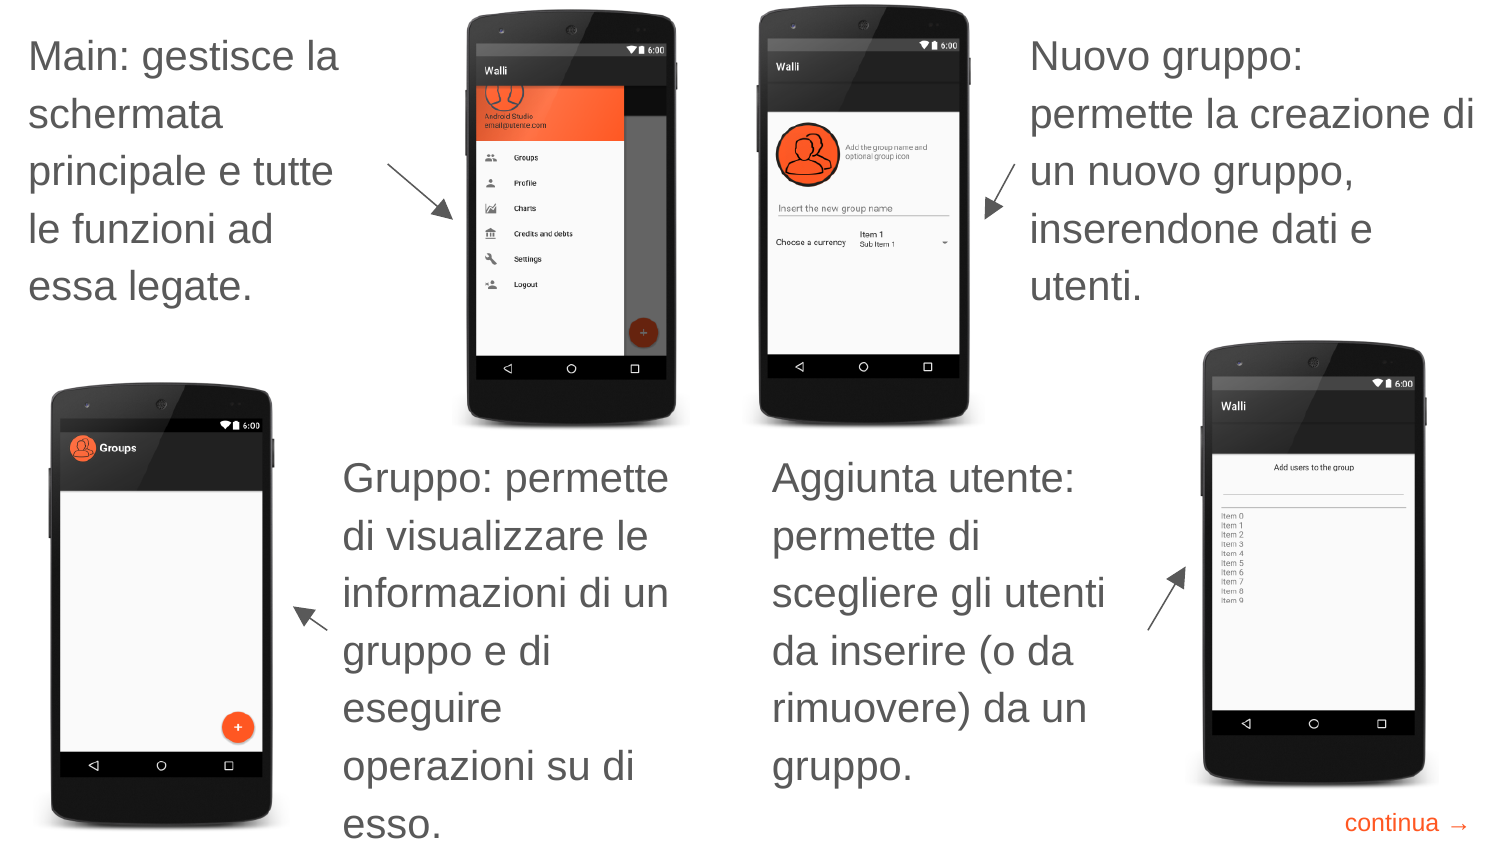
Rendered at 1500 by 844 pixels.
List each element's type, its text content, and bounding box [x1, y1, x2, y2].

list Nuovo gruppo: permette la creazione di un nuovo gruppo, inserendone dati e utenti. [1014, 6, 1493, 322]
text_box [292, 606, 328, 631]
picture [1185, 338, 1440, 795]
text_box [1147, 566, 1186, 631]
list Aggiunta utente: permette di scegliere gli utenti da inserire (o da rimuovere) da un gruppo. [756, 428, 1148, 832]
list Main: gestisce la schermata principale e tutte le funzioni ad essa legate. [13, 6, 388, 322]
title continua → [1313, 791, 1487, 837]
picture [452, 2, 690, 438]
picture [719, 2, 985, 438]
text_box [387, 163, 454, 220]
picture [27, 378, 294, 835]
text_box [984, 163, 1015, 220]
list Gruppo: permette di visualizzare le informazioni di un gruppo e di eseguire operazioni su di esso. [327, 428, 719, 832]
